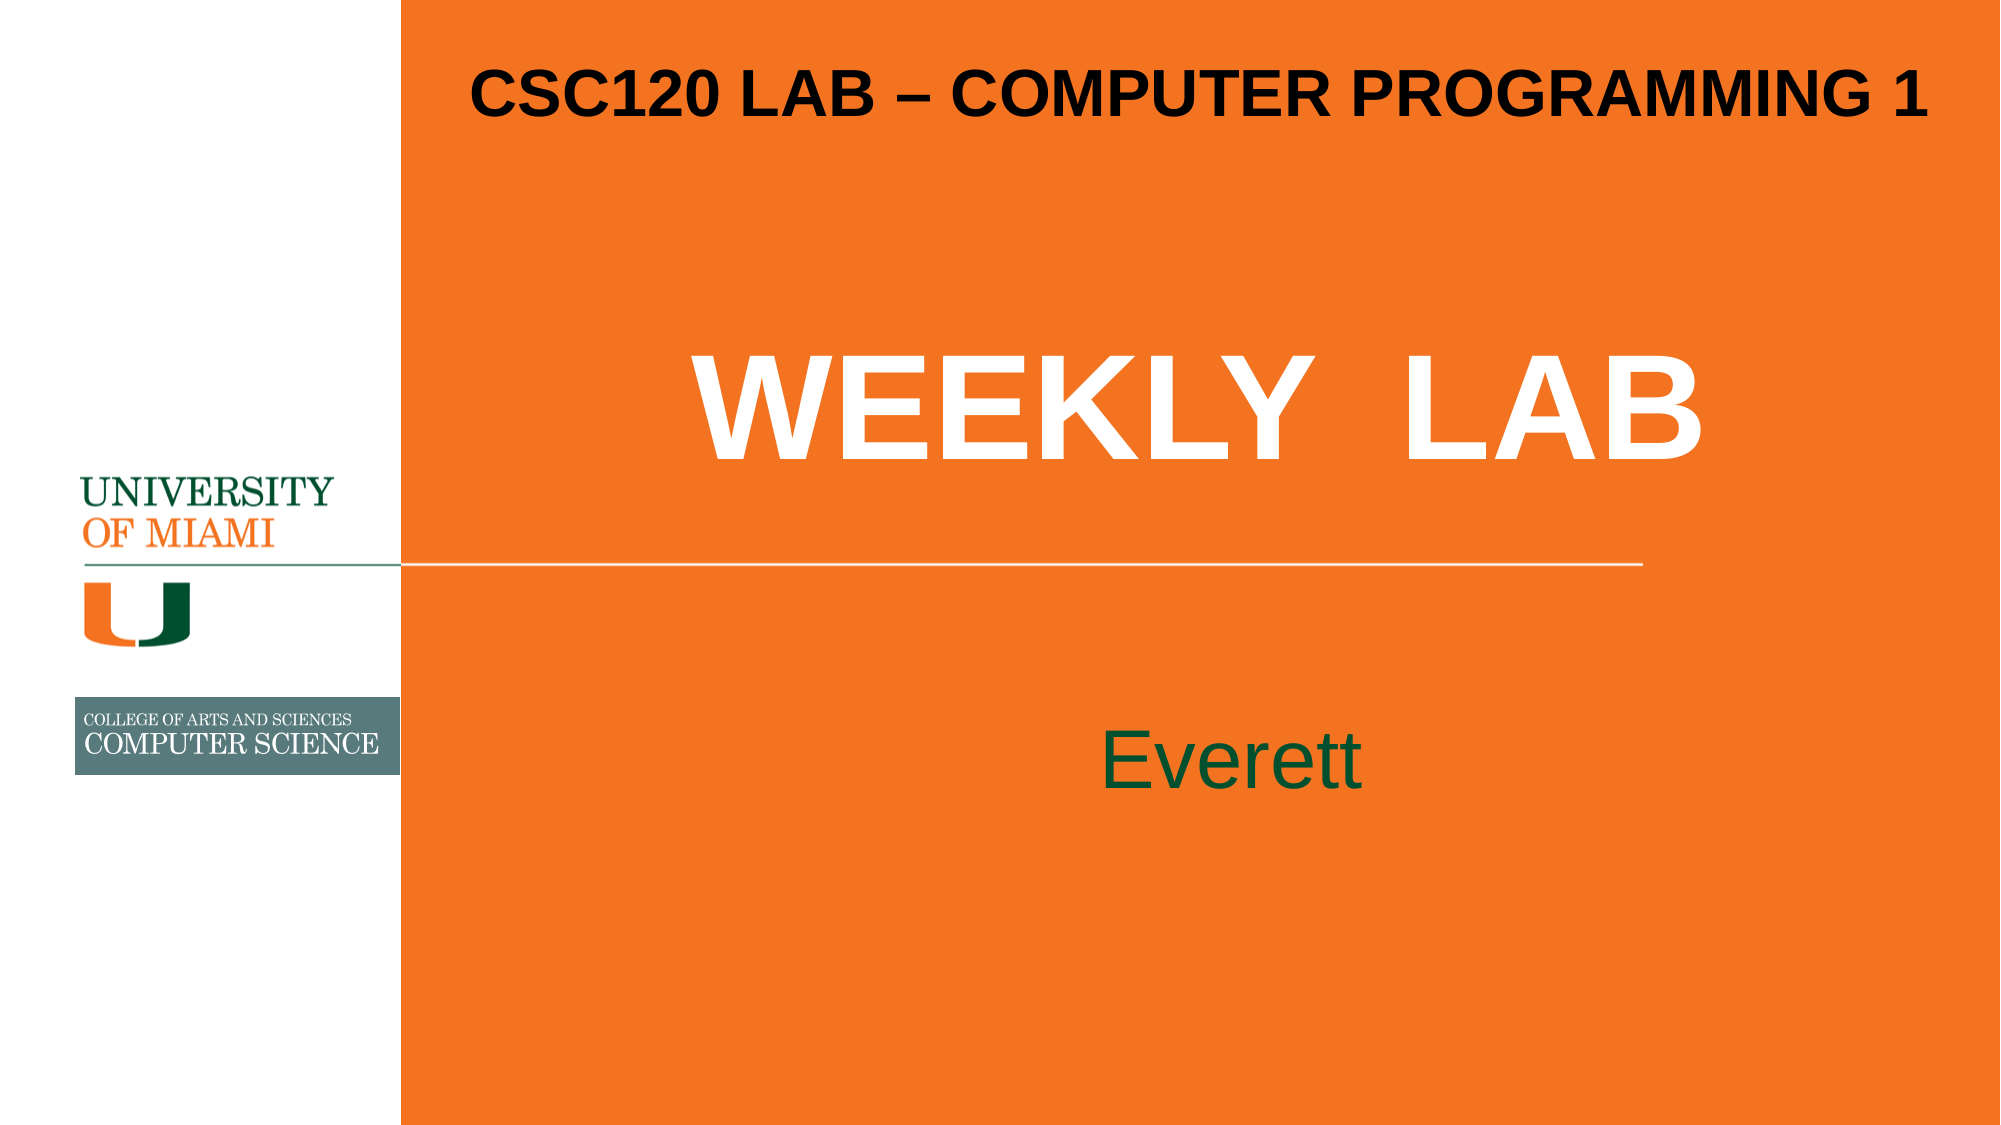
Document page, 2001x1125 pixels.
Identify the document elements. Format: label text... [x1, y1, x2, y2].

title CSC120 LAB – COMPUTER PROGRAMMING 1 [437, 50, 1963, 183]
text_box Everett [812, 697, 1650, 965]
picture [0, 0, 2000, 1125]
text_box WEEKLY LAB [412, 212, 1988, 588]
